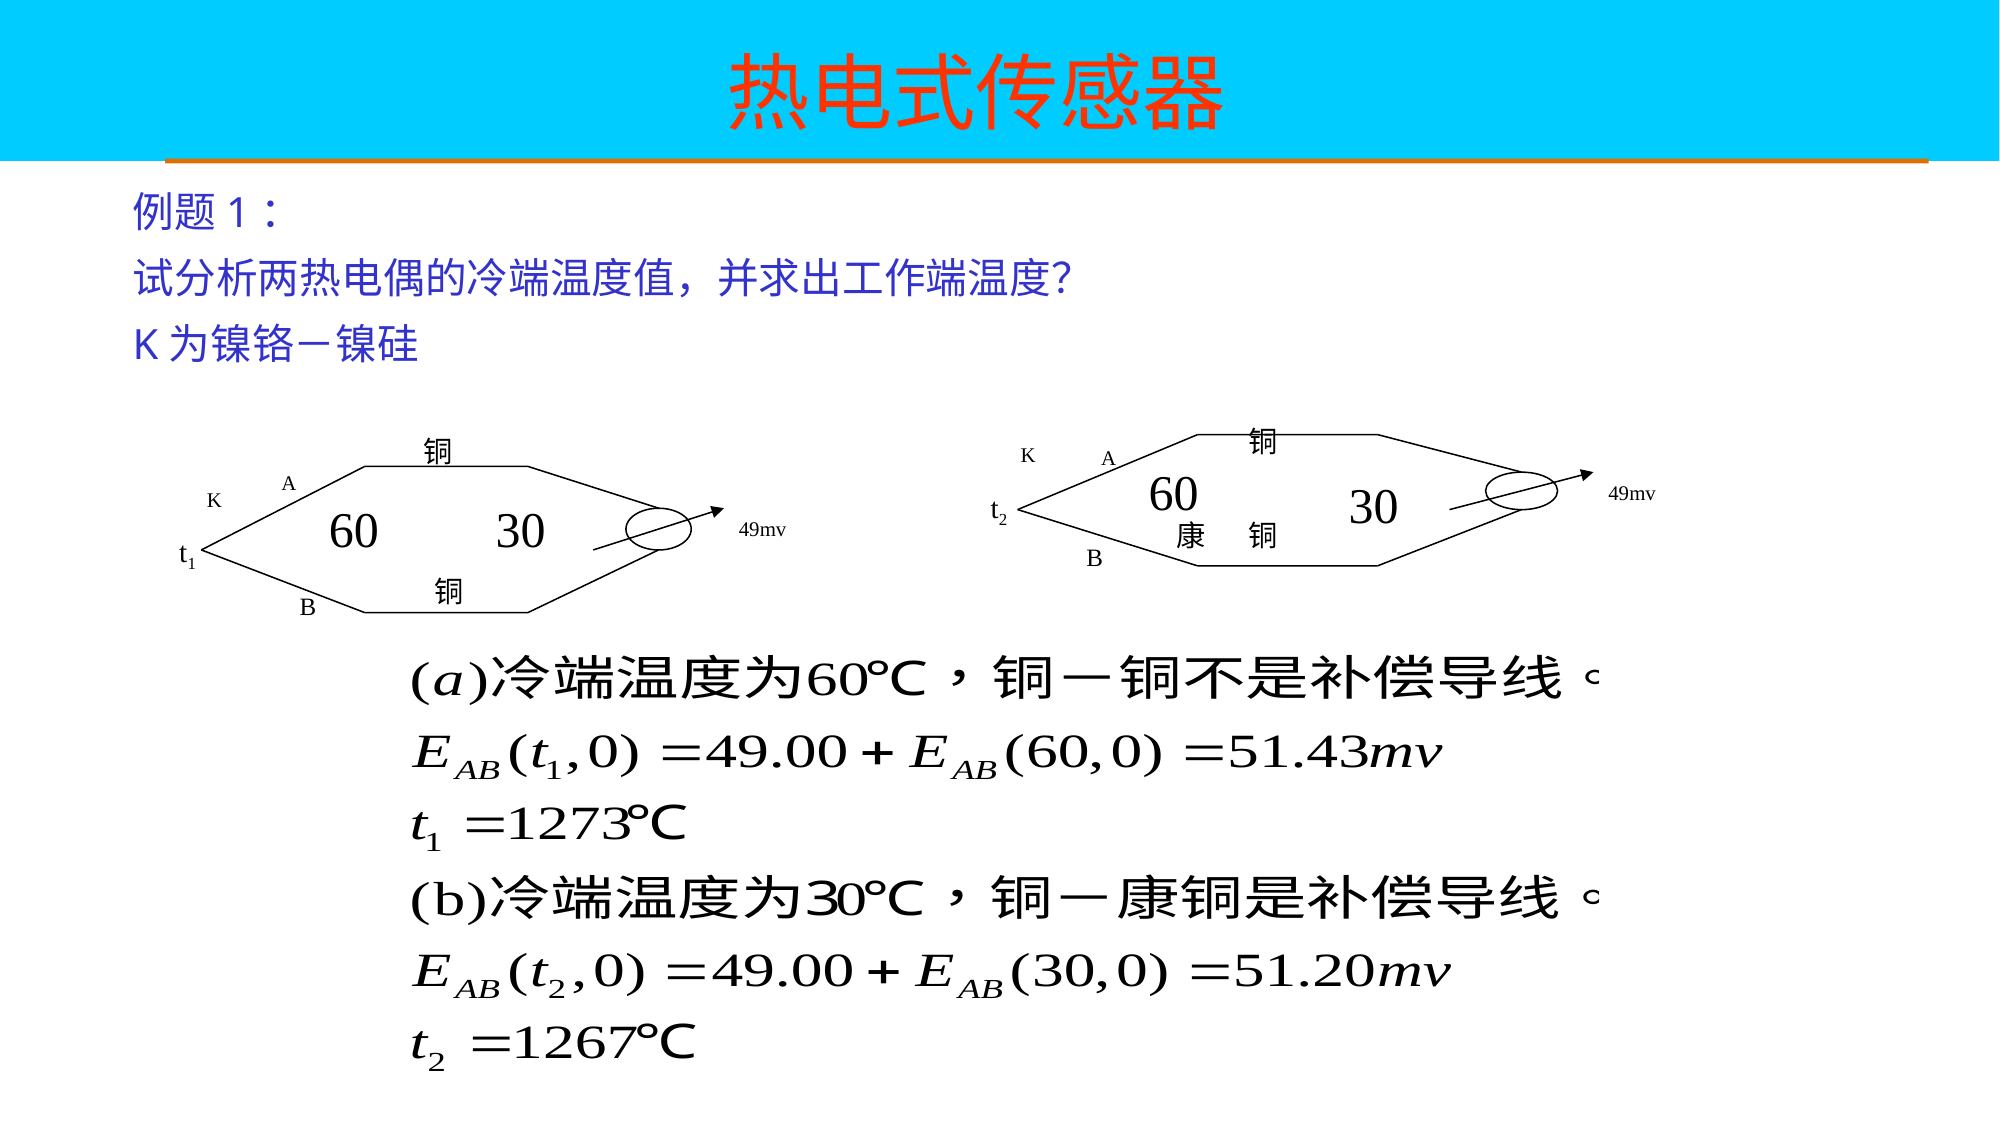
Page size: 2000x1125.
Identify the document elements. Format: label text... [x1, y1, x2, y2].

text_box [400, 644, 1599, 1083]
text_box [164, 425, 888, 676]
text_box 例题1： 试分析两热电偶的冷端温度值，并求出工作端温度？ K为镍铬－镍硅 [117, 184, 1735, 376]
text_box 热电式传感器 [54, 54, 1898, 126]
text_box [873, 415, 1774, 623]
